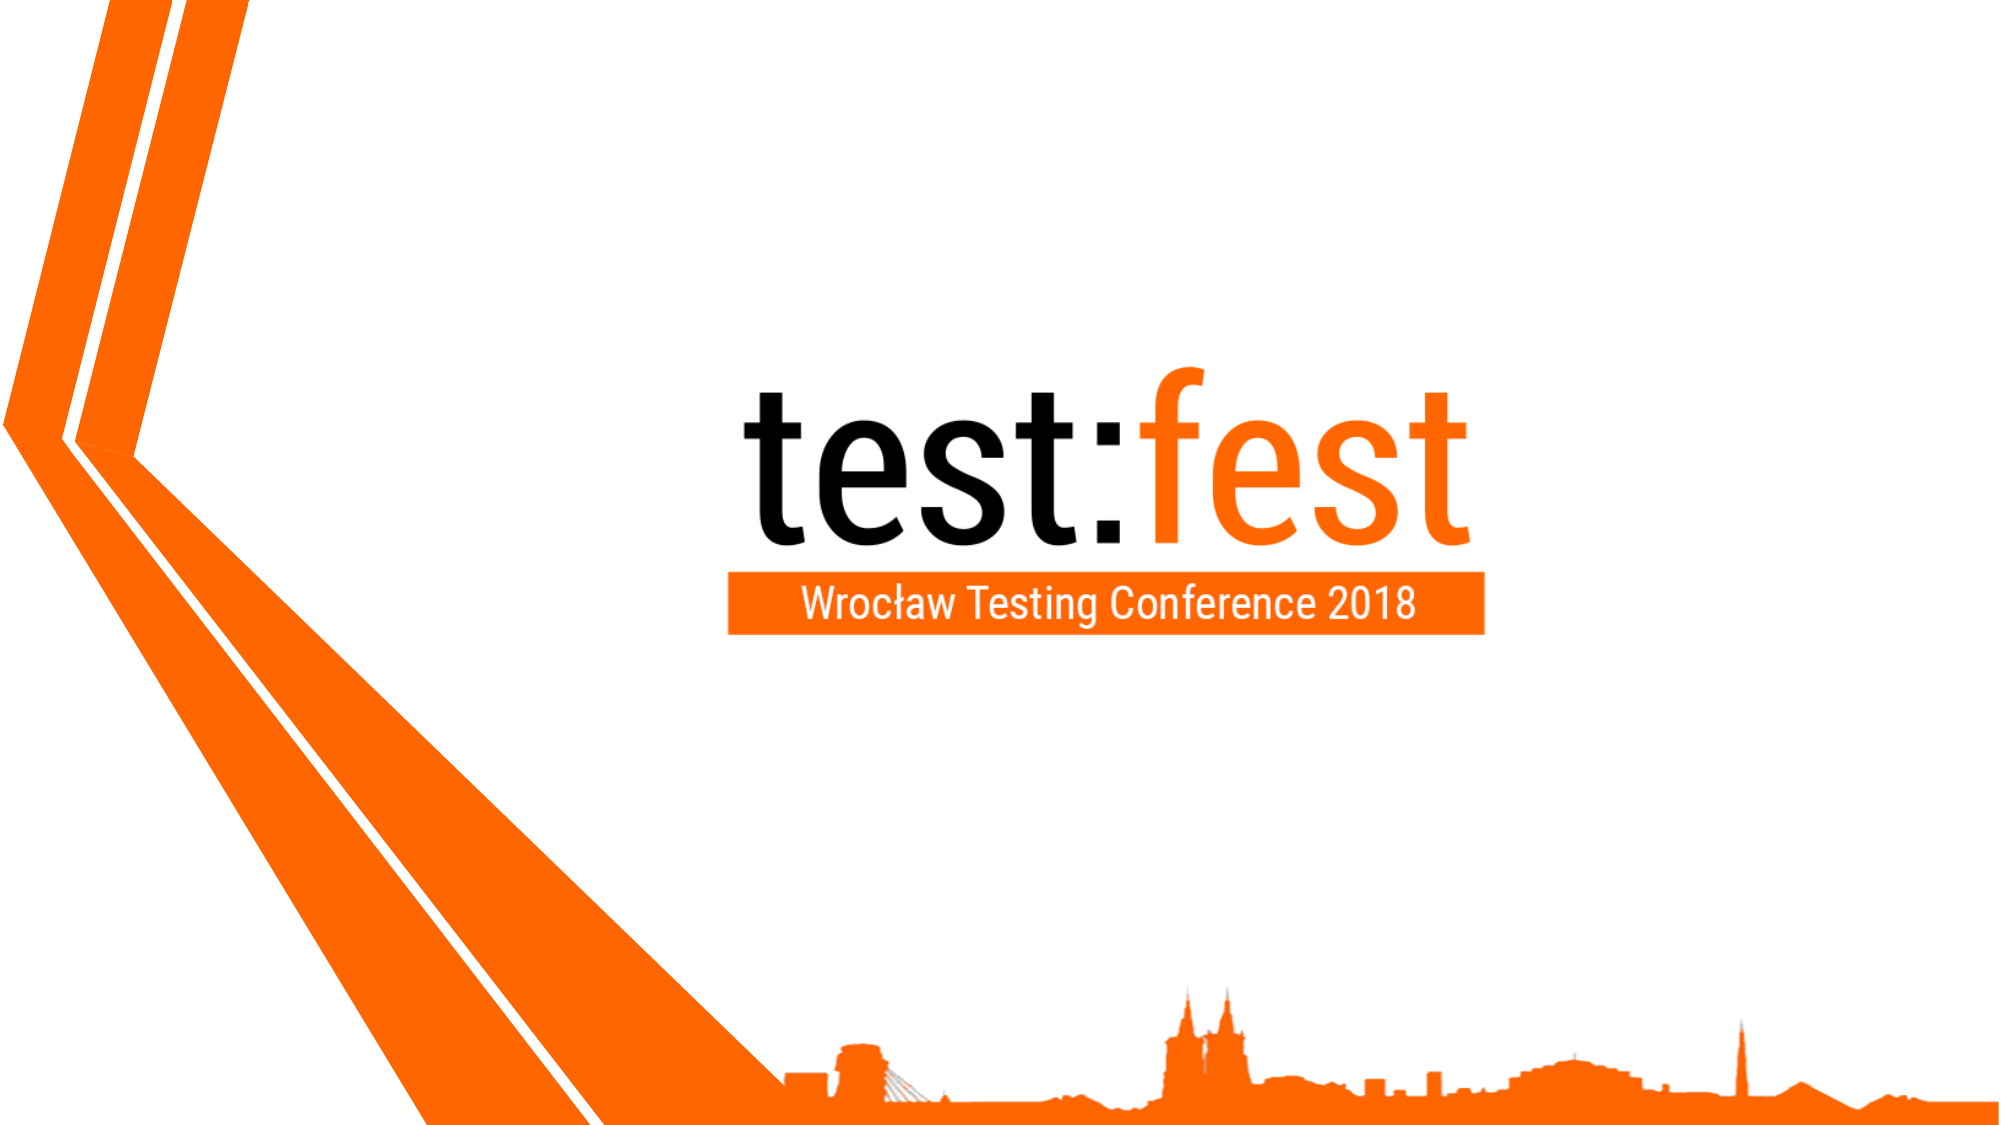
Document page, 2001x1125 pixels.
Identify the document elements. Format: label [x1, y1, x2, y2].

picture [776, 975, 1999, 1125]
picture [718, 362, 1495, 640]
